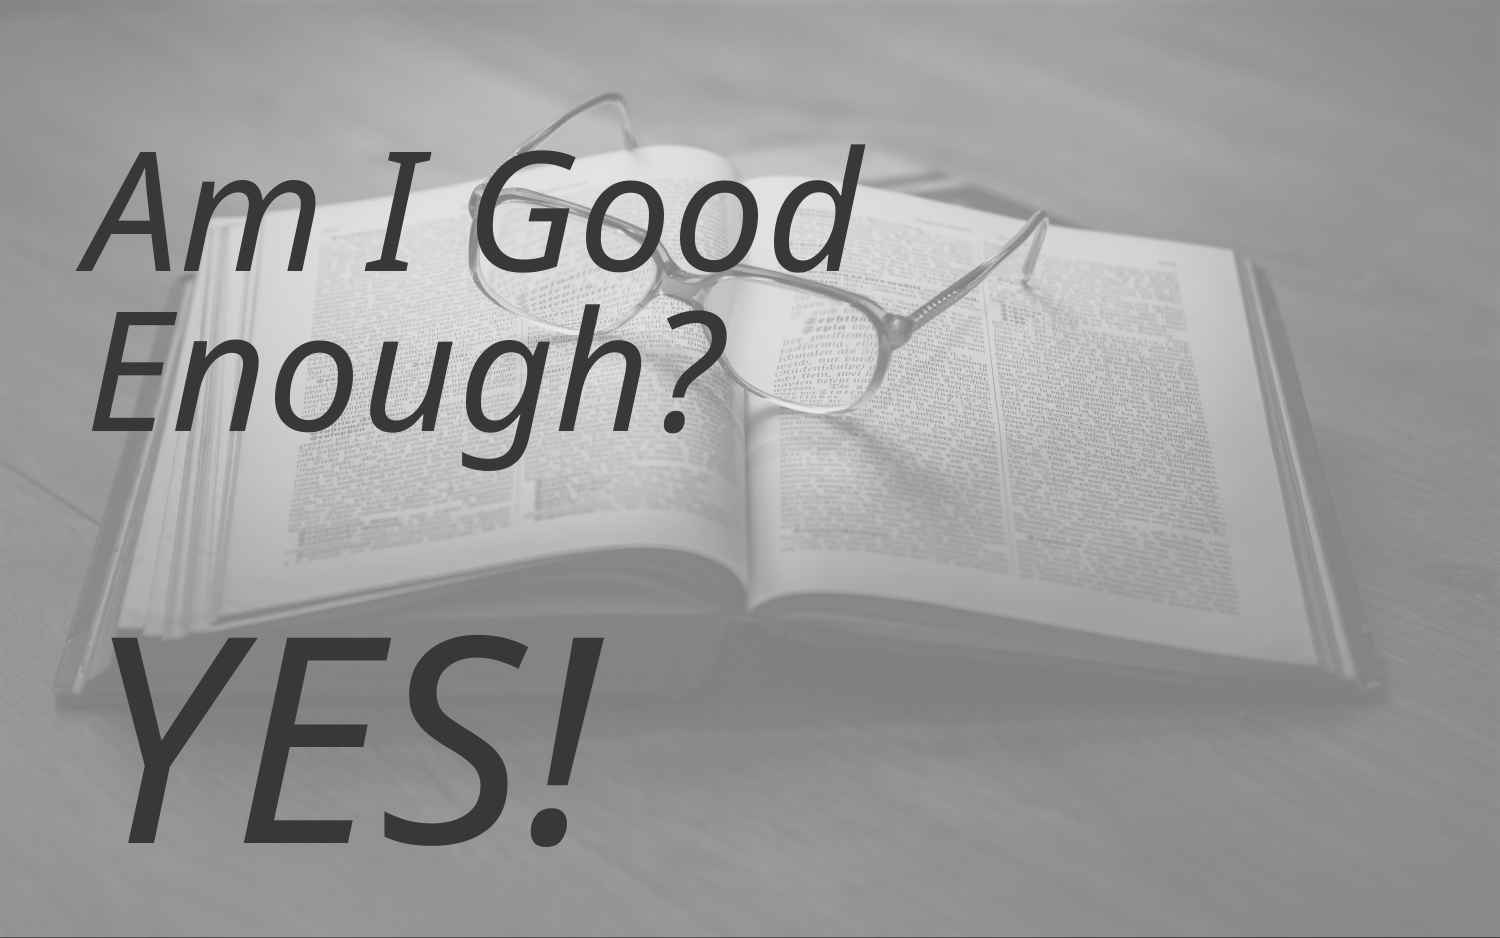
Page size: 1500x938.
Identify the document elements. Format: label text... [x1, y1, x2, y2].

text_box [0, 0, 1500, 938]
title Am I Good Enough? YES! [85, 135, 1415, 825]
